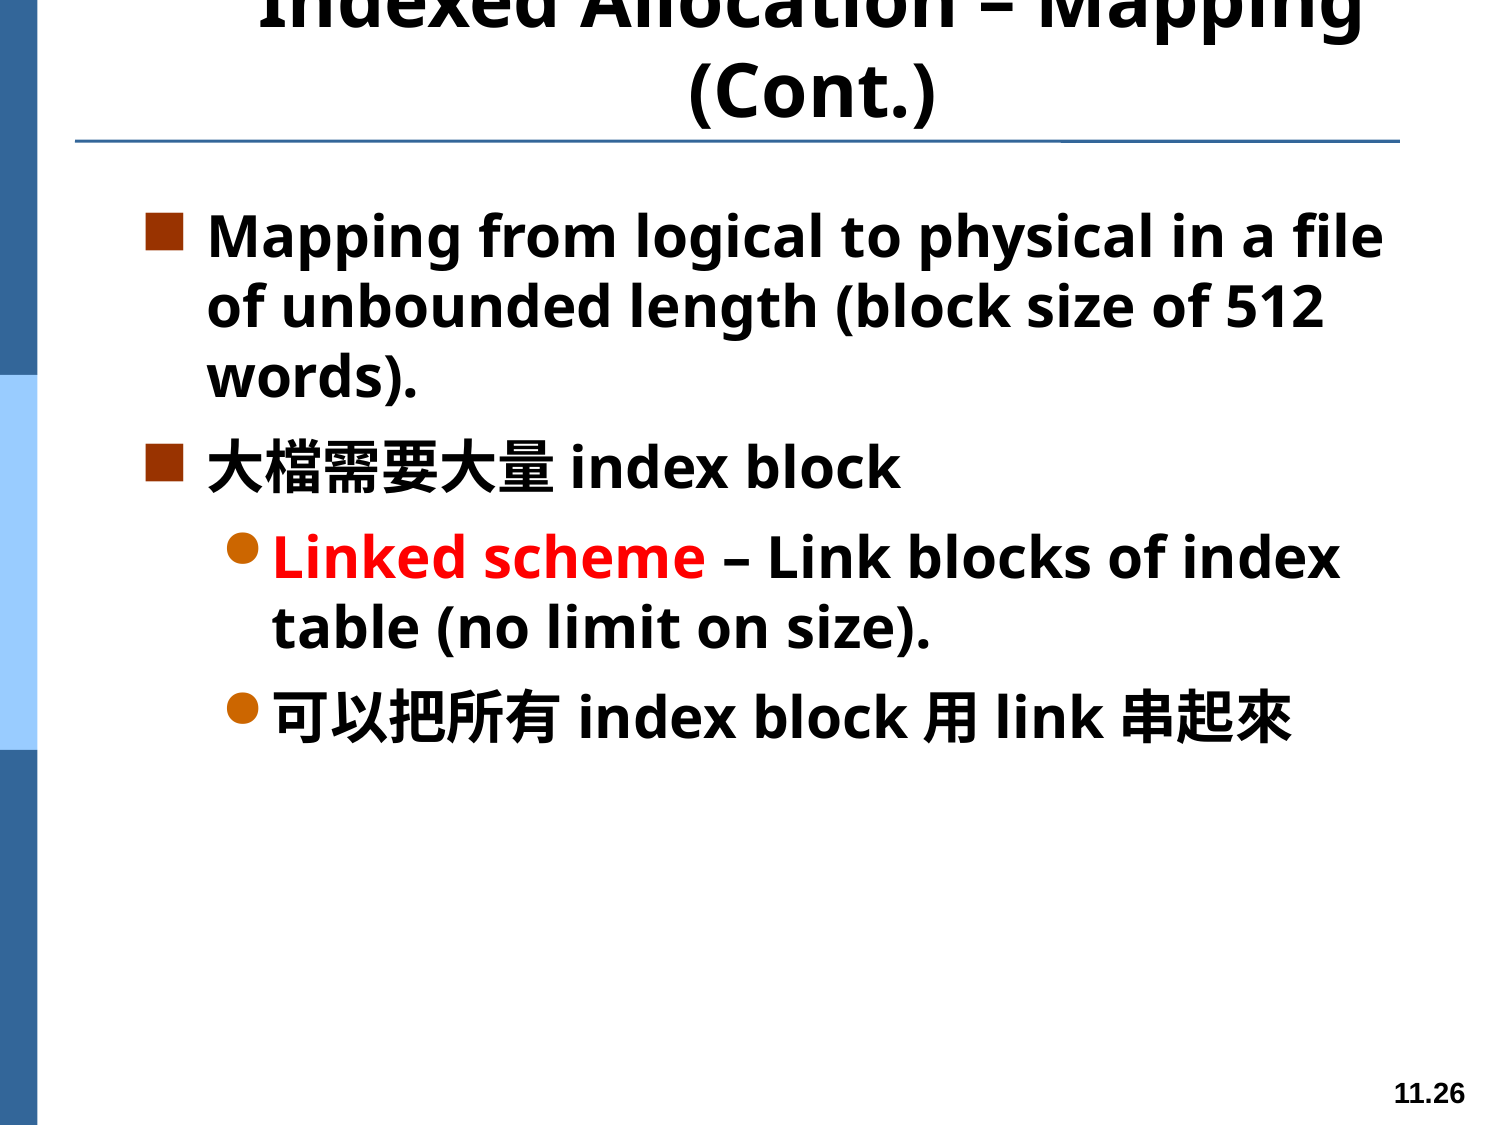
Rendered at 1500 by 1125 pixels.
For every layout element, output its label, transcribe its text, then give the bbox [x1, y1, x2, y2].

title Indexed Allocation – Mapping (Cont.) [137, 45, 1488, 141]
list Mapping from logical to physical in a file of unbounded length (block size of 512 words). 大檔需要大量index block Linked scheme – Link blocks of index table (no limit on size). 可以把所有index block用link串起來 [134, 191, 1431, 386]
